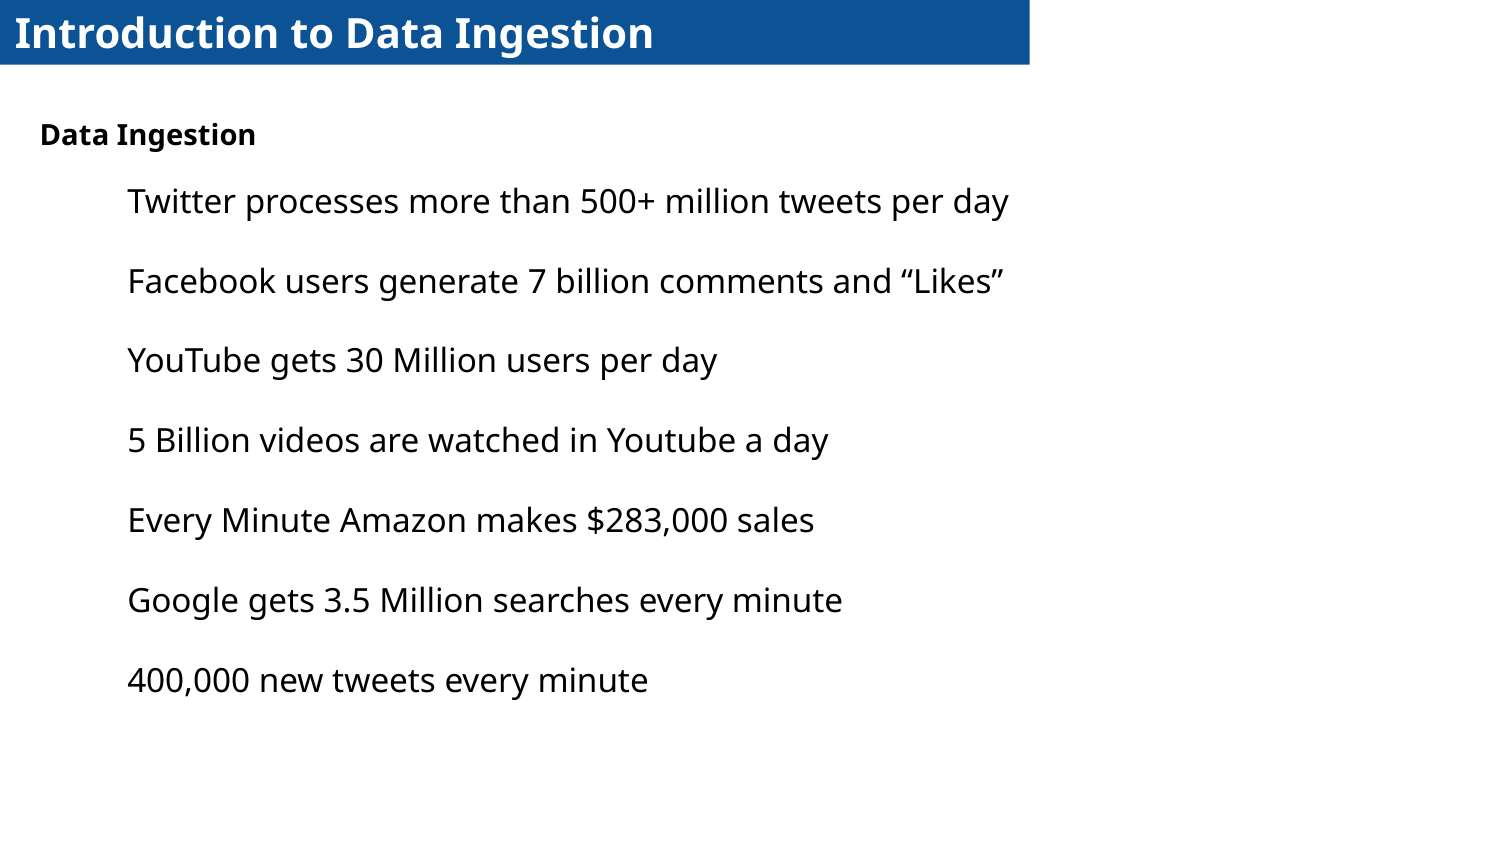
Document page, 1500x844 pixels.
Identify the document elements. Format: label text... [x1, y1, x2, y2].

text_box Data Ingestion [24, 109, 625, 159]
text_box Twitter processes more than 500+ million tweets per day Facebook users generate 7 billion comments and “Likes” YouTube gets 30 Million users per day 5 Billion videos are watched in Youtube a day Every Minute Amazon makes $283,000 sales Google gets 3.5 Million searches every minute 400,000 new tweets every minute [112, 137, 1375, 747]
text_box Introduction to Data Ingestion [0, 0, 1030, 65]
